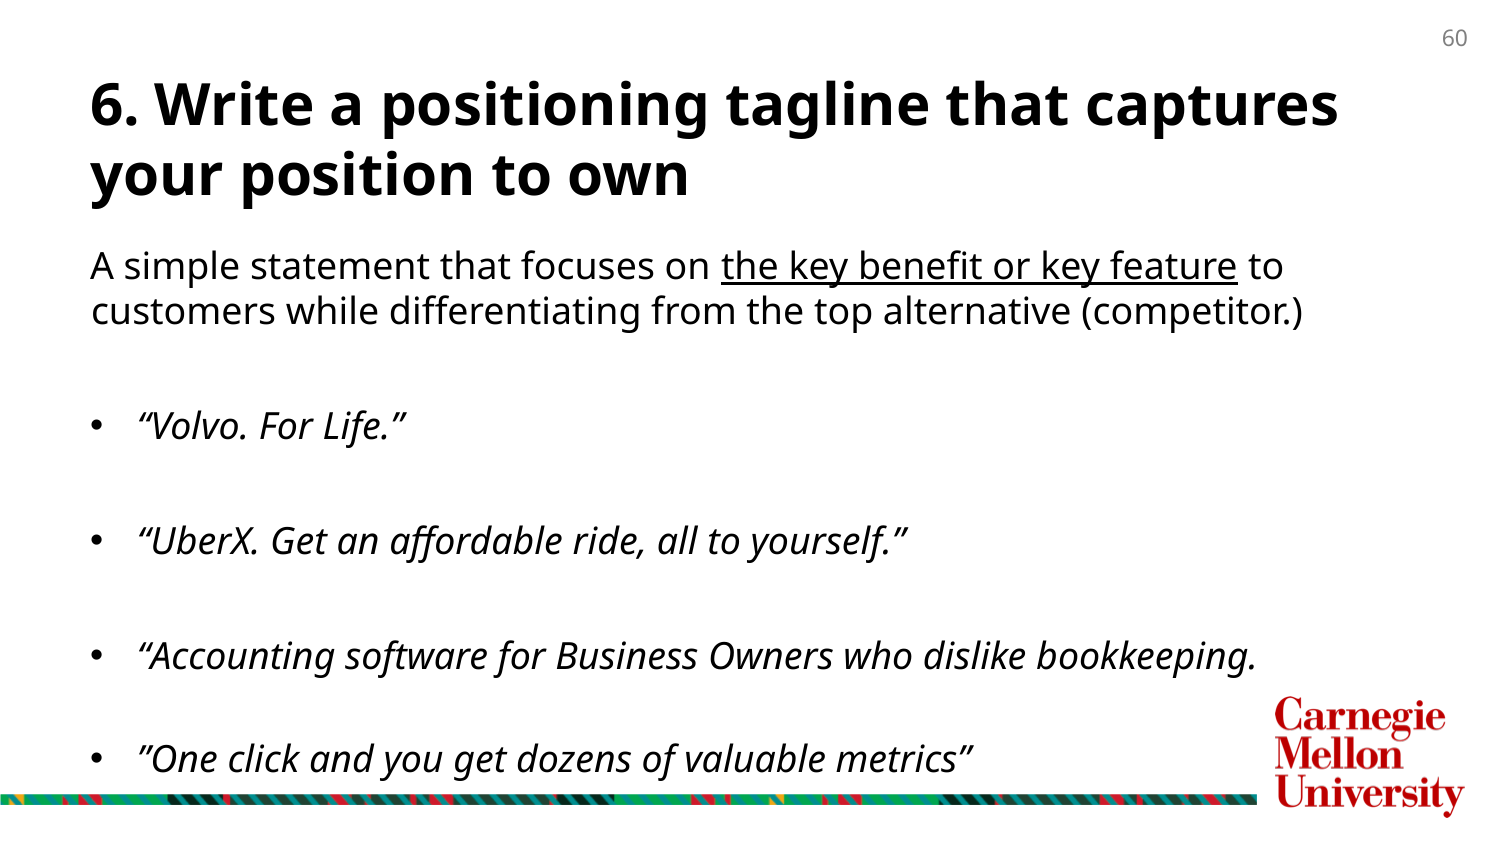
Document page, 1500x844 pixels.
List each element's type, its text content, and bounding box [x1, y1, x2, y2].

picture [1, 795, 1256, 805]
picture [1275, 696, 1465, 818]
title 6. Write a positioning tagline that captures your position to own [75, 59, 1425, 160]
list A simple statement that focuses on the key benefit or key feature to customers while differentiating from the top alternative (competitor.) “Volvo. For Life.” “UberX. Get an affordable ride, all to yourself.” “Accounting software for Business Owners who dislike bookkeeping. ”One click and you get dozens of valuable metrics” [75, 234, 1425, 760]
